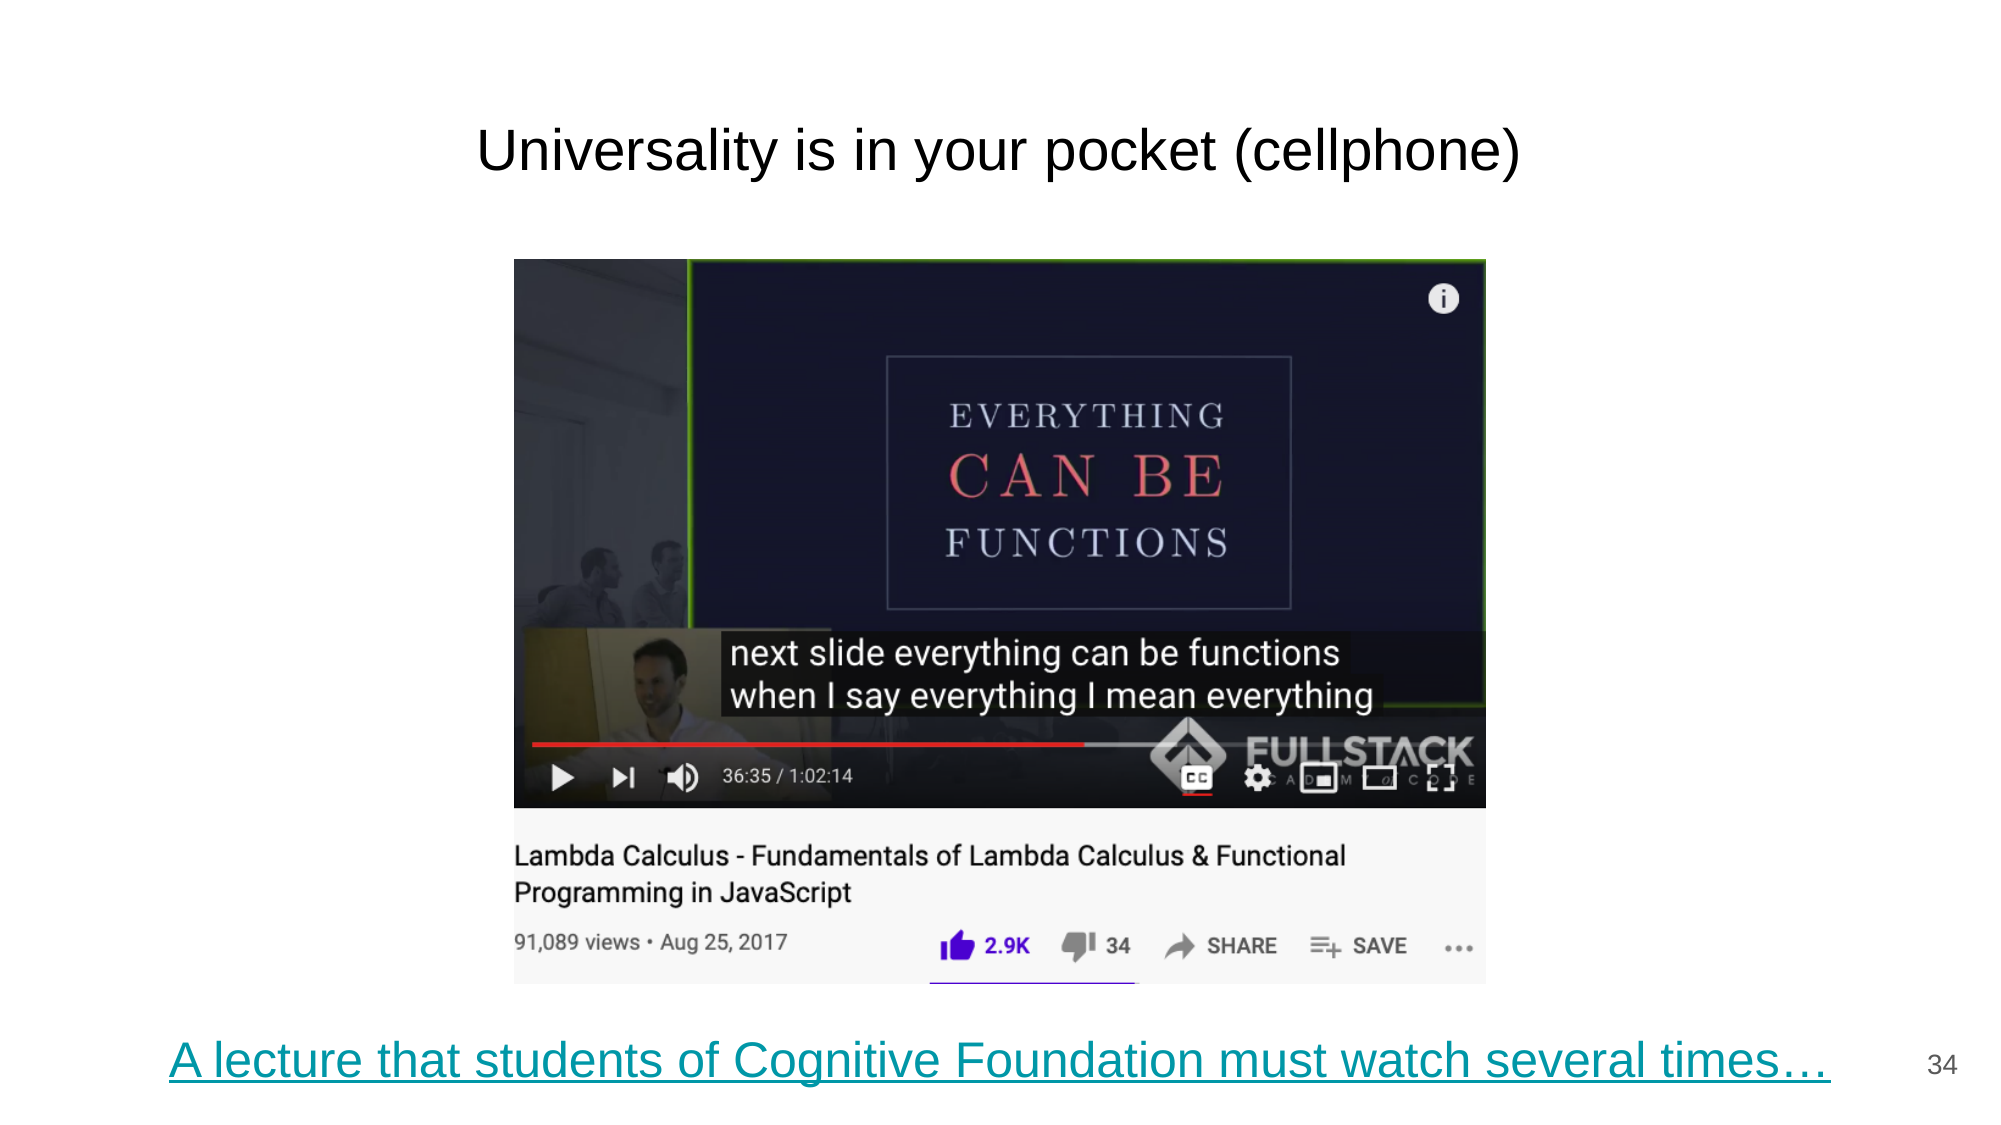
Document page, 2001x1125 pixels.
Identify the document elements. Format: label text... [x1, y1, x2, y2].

text_box A lecture that students of Cognitive Foundation must watch several times… [154, 1019, 1846, 1095]
picture [514, 259, 1486, 984]
slide_number 34 [1853, 1019, 1974, 1106]
title Universality is in your pocket (cellphone) [68, 97, 1932, 223]
